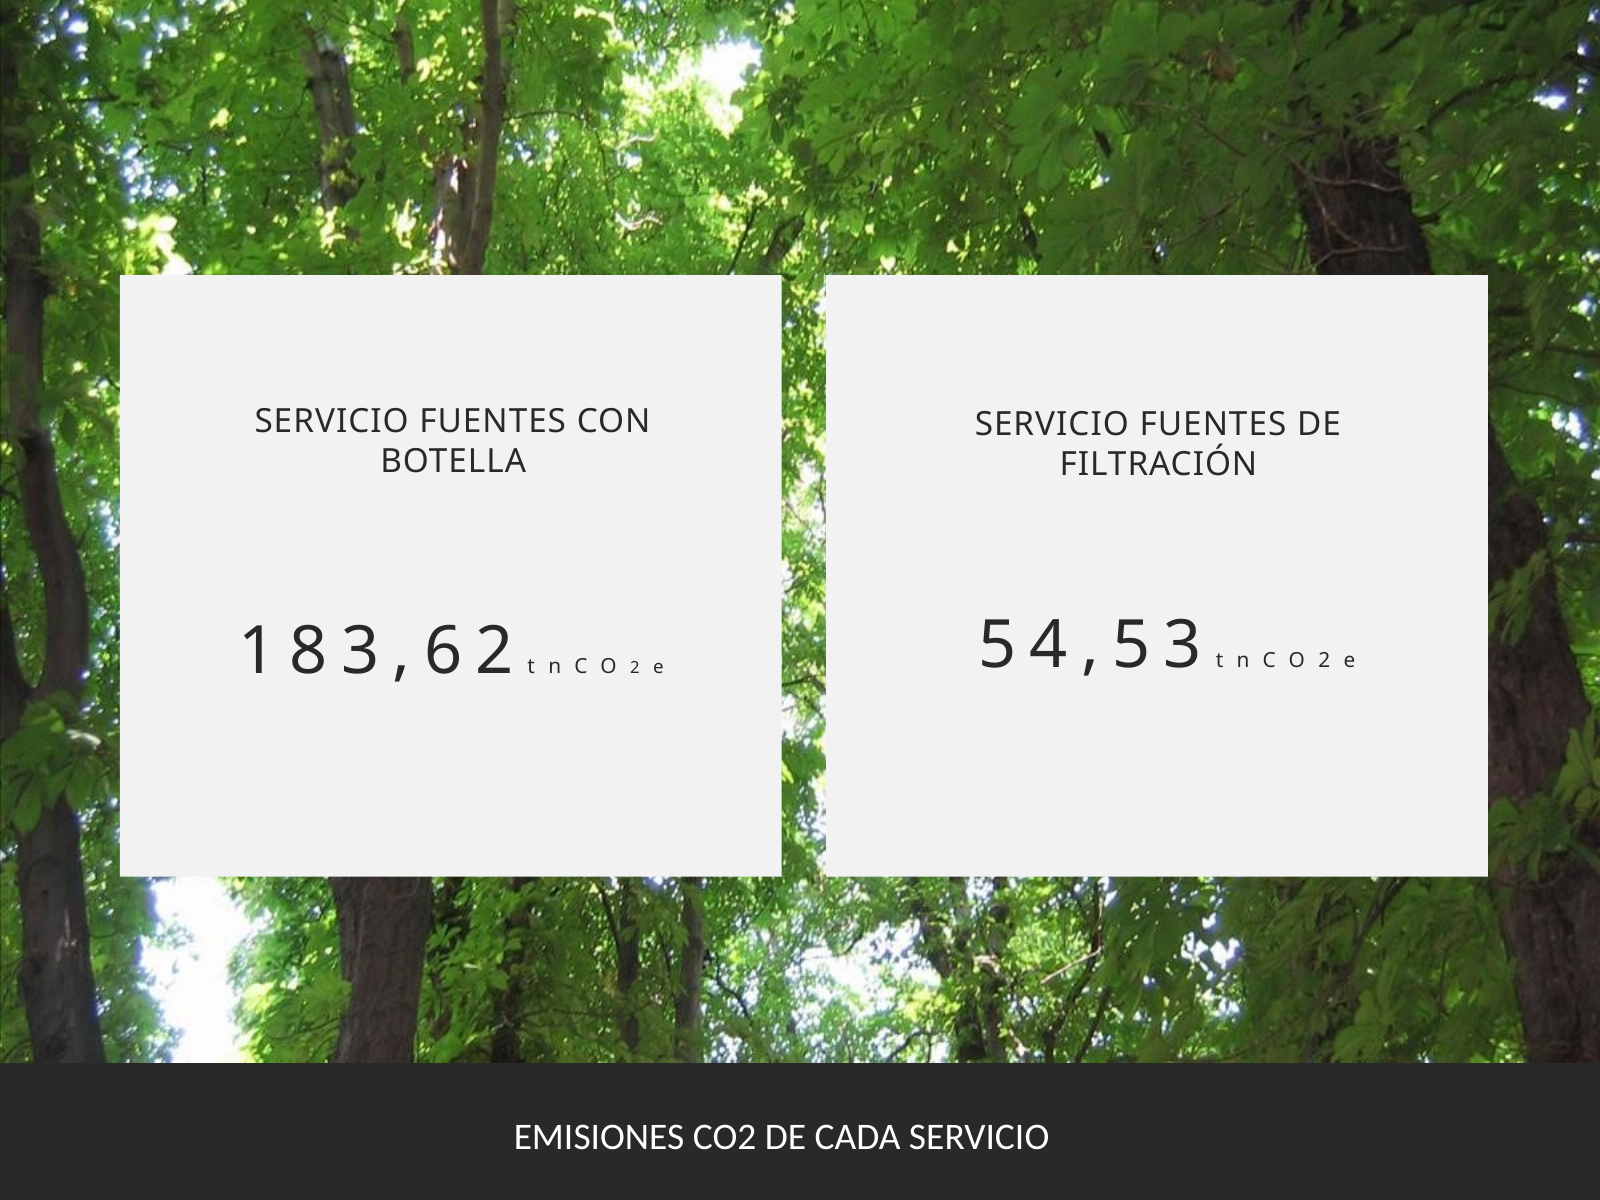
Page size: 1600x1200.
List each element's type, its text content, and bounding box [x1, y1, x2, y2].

picture [0, 0, 1600, 1063]
text_box EMISIONES CO2 DE CADA SERVICIO [498, 1104, 1065, 1165]
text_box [921, 402, 1412, 673]
